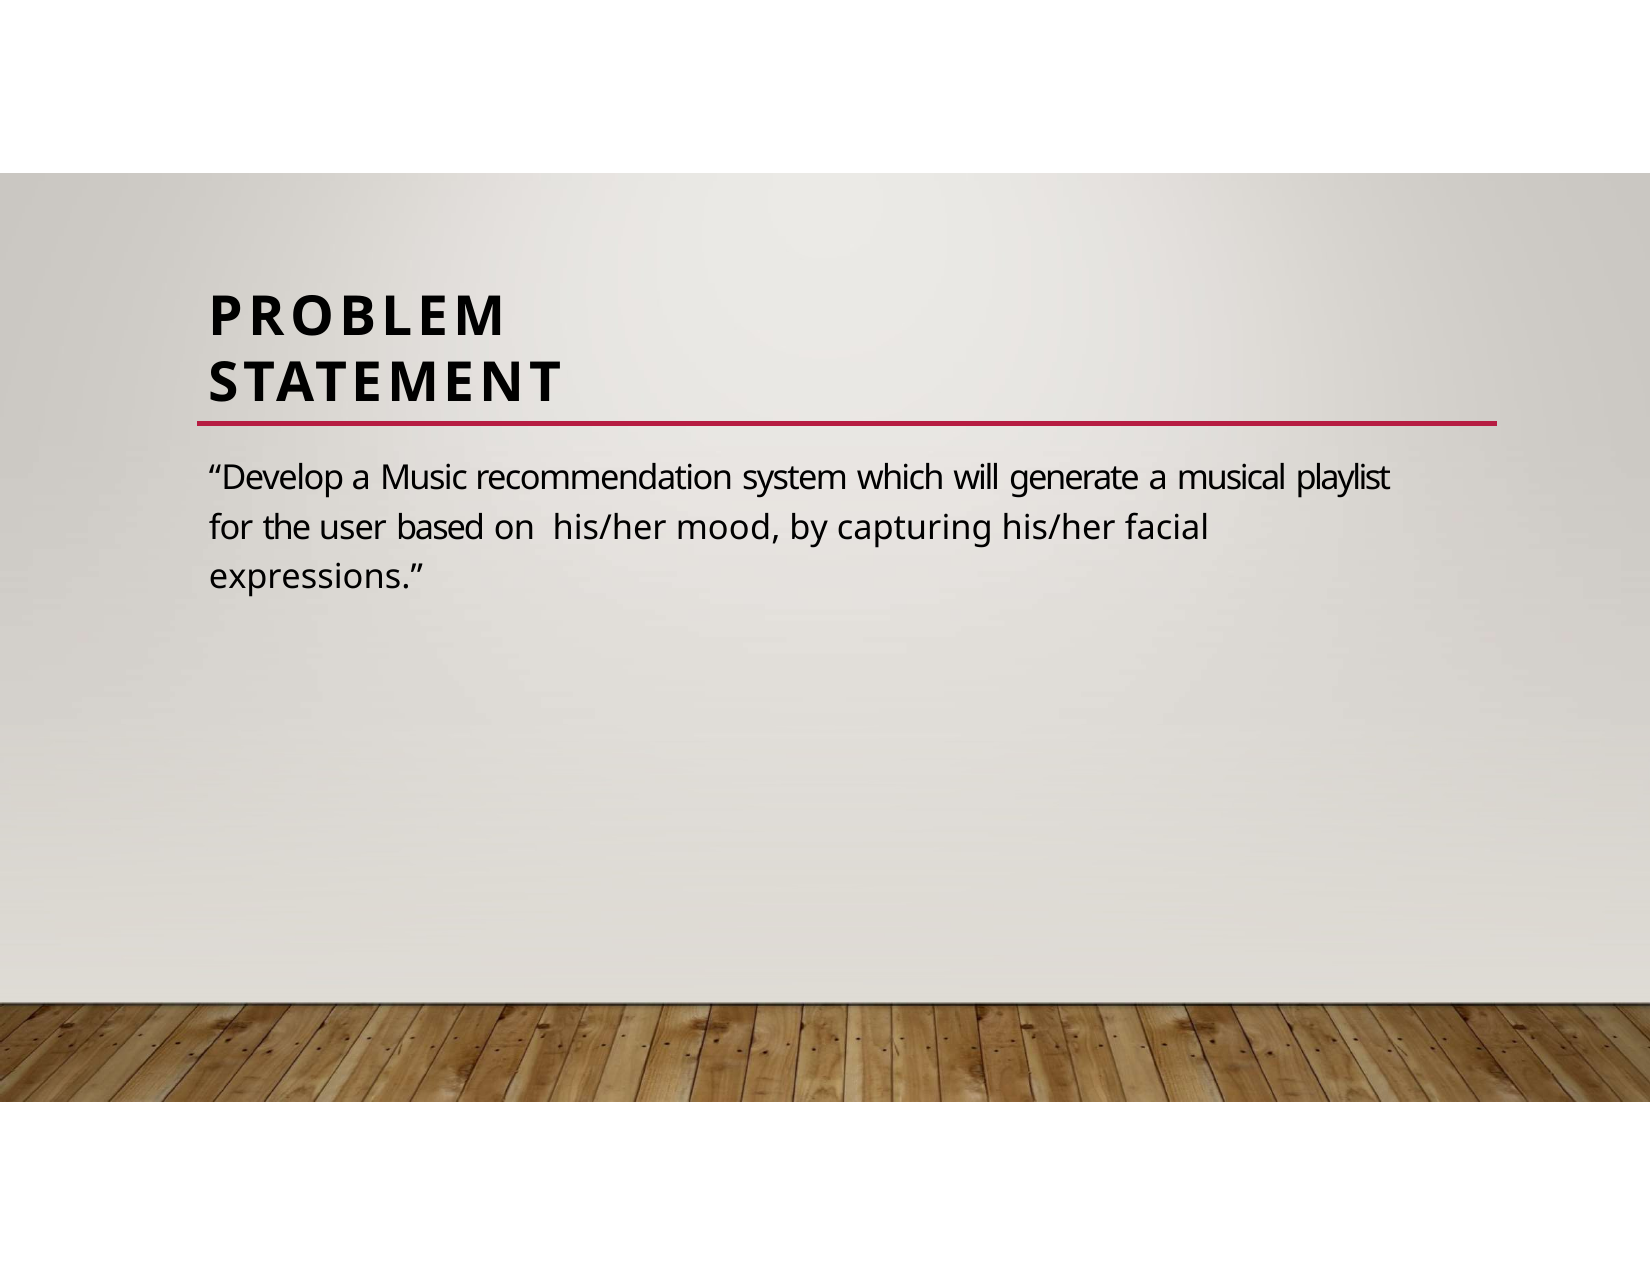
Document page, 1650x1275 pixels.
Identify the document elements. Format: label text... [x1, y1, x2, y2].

title PROBLEM STATEMENT [206, 277, 851, 445]
text_box “Develop a Music recommendation system which will generate a musical playlist for the user based on his/her mood, by capturing his/her facial expressions.” [206, 445, 1408, 596]
picture [0, 173, 1650, 1102]
